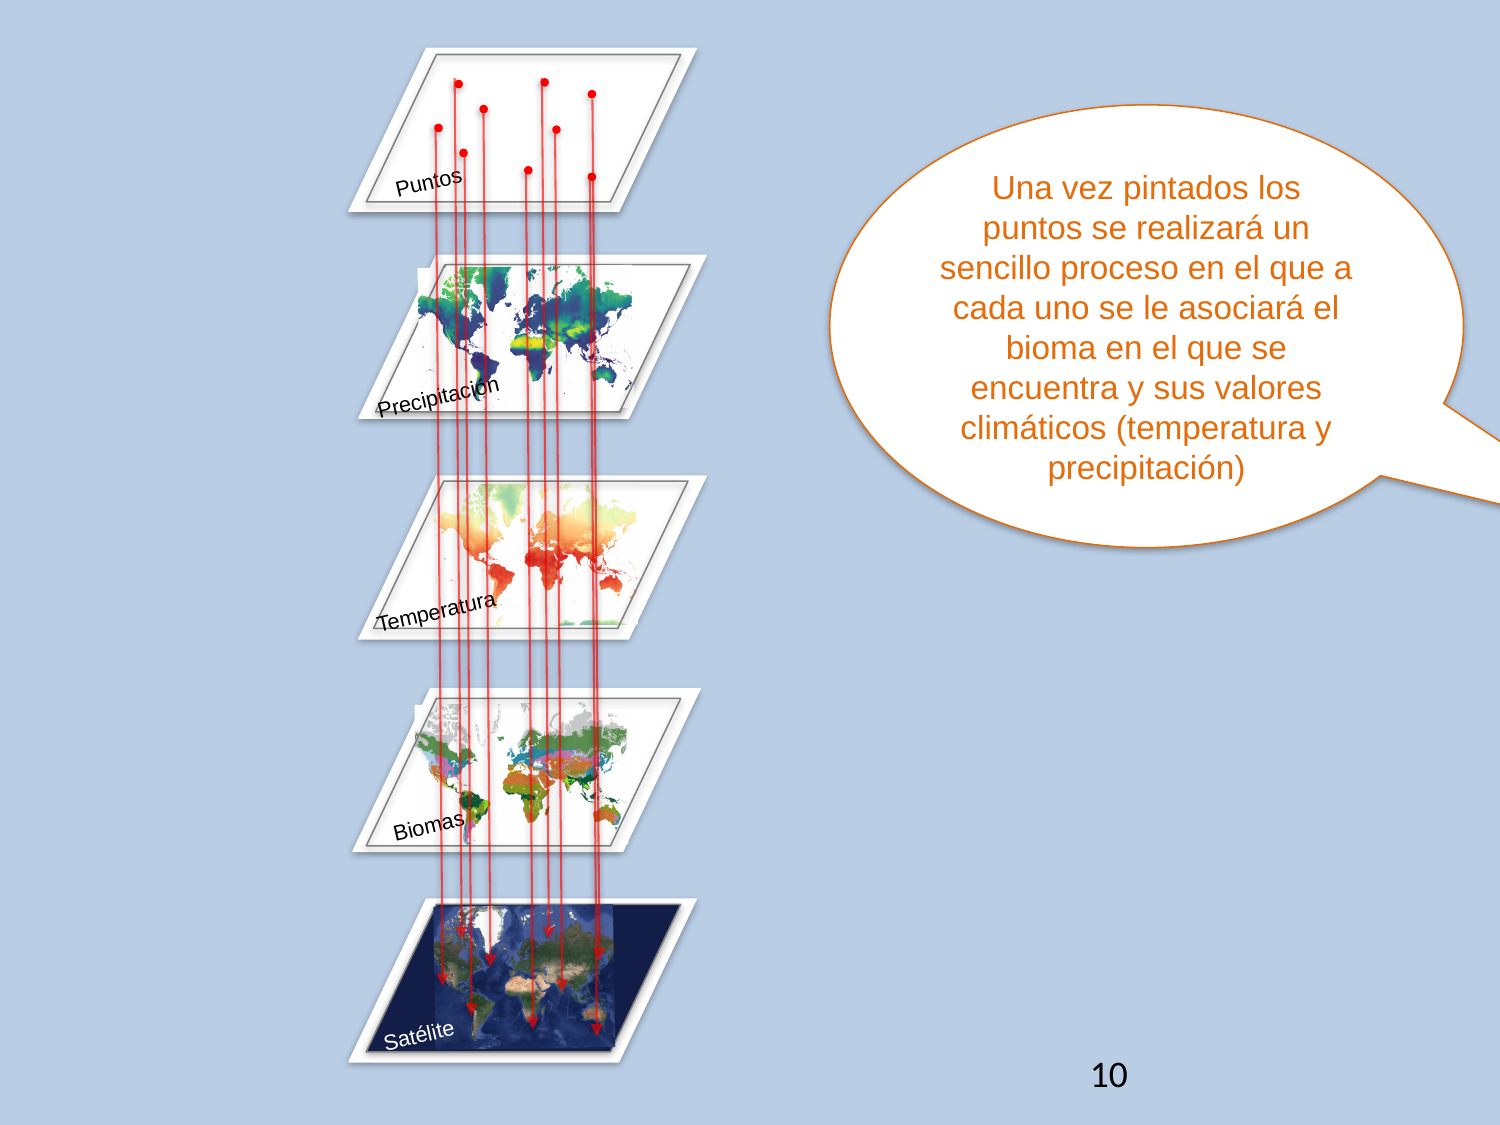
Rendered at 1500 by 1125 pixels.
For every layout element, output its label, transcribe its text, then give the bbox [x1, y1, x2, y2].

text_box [358, 475, 430, 640]
slide_number 10 [1074, 1042, 1425, 1103]
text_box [348, 898, 697, 1063]
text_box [604, 688, 701, 852]
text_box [604, 475, 707, 640]
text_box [352, 688, 430, 852]
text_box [604, 255, 707, 419]
text_box Una vez pintados los puntos se realizará un sencillo proceso en el que a cada uno se le asociará el bioma en el que se encuentra y sus valores climáticos (temperatura y precipitación) [828, 104, 1500, 549]
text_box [435, 77, 600, 1037]
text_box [356, 255, 430, 419]
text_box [348, 48, 697, 212]
